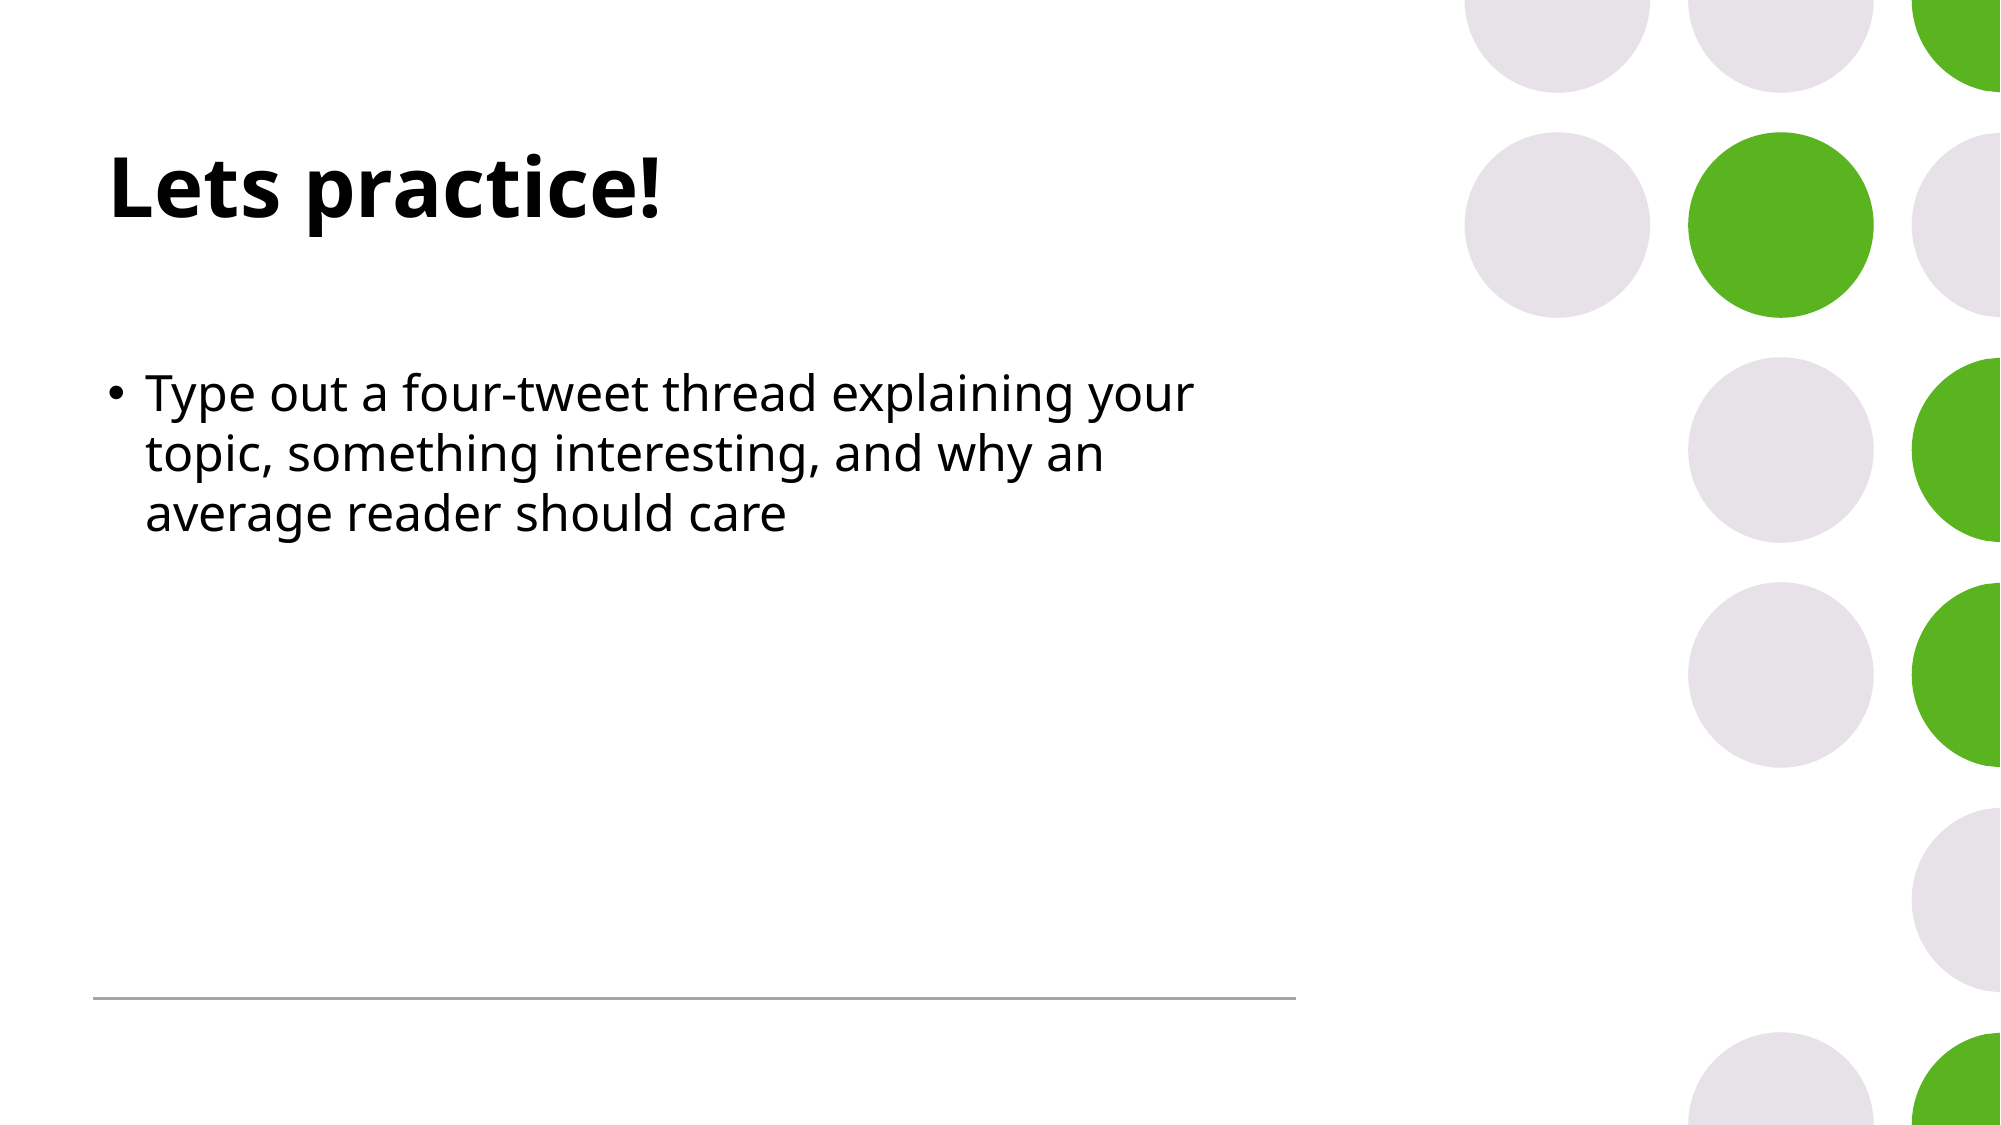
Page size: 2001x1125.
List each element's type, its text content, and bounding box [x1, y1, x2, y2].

list Type out a four-tweet thread explaining your topic, something interesting, and why an average reader should care [92, 354, 1297, 946]
title Lets practice! [92, 126, 1297, 335]
